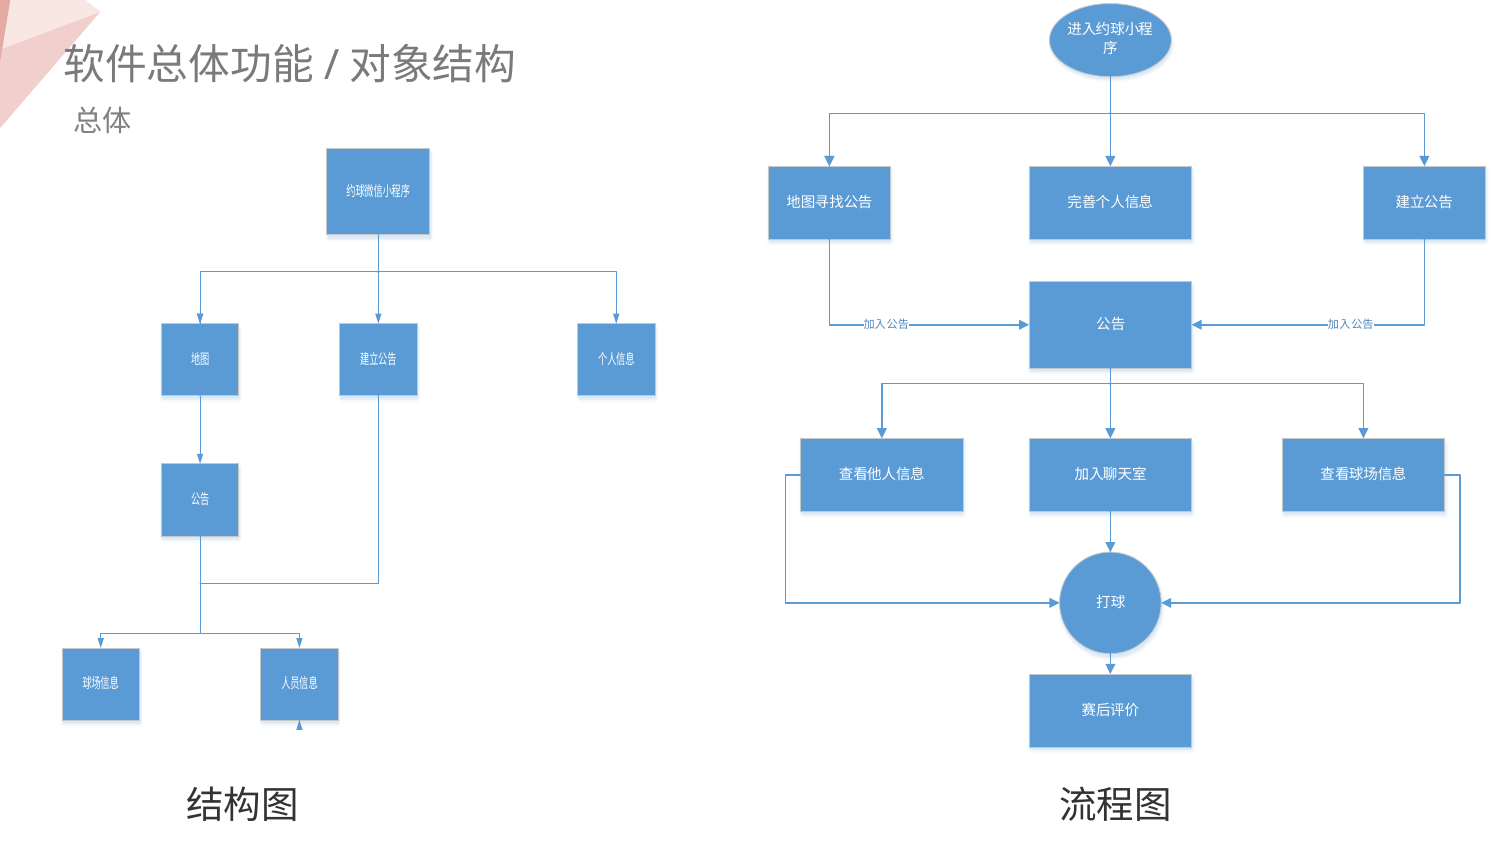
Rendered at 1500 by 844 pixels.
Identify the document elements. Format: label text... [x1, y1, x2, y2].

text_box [762, 0, 1492, 756]
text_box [58, 144, 659, 743]
text_box 软件总体功能/对象结构 [104, 30, 532, 95]
text_box 总体 [58, 94, 147, 143]
text_box 流程图 [1044, 773, 1363, 834]
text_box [0, 0, 101, 131]
text_box 结构图 [171, 773, 522, 834]
